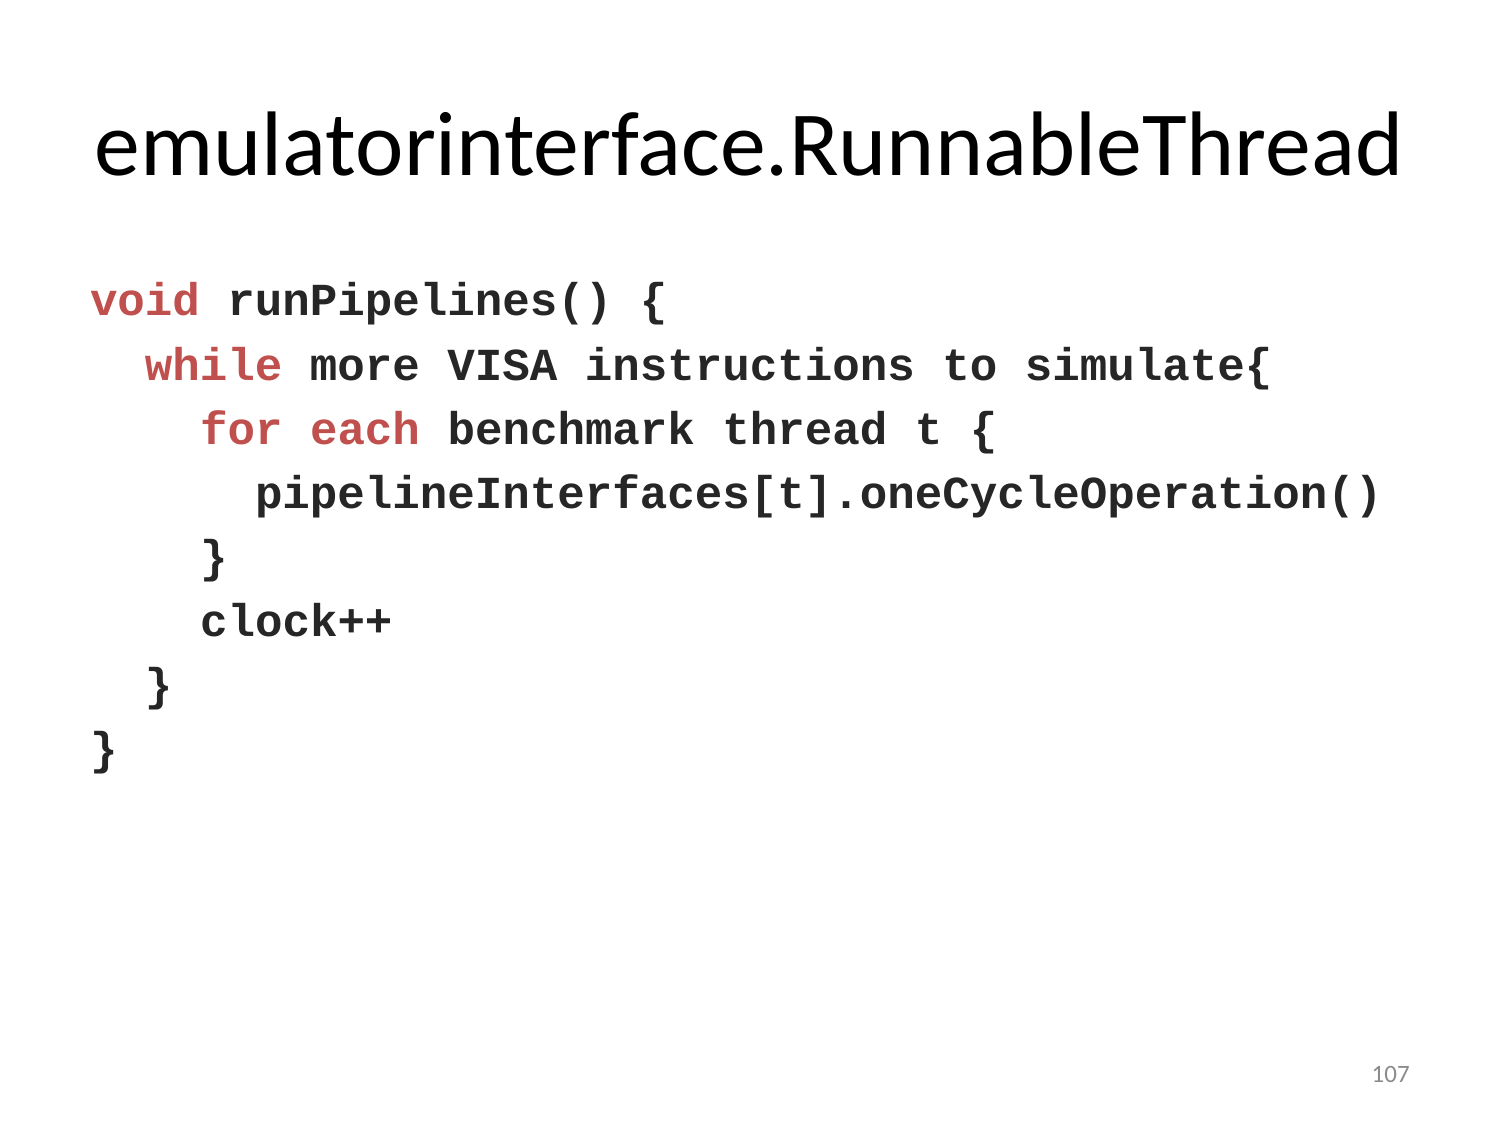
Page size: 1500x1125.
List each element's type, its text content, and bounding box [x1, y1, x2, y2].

list void runPipelines() { while more VISA instructions to simulate{ for each benchmark thread t { pipelineInterfaces[t].oneCycleOperation() } clock++ } } [75, 262, 1425, 1005]
slide_number 107 [1074, 1042, 1425, 1103]
title emulatorinterface.RunnableThread [75, 45, 1425, 233]
